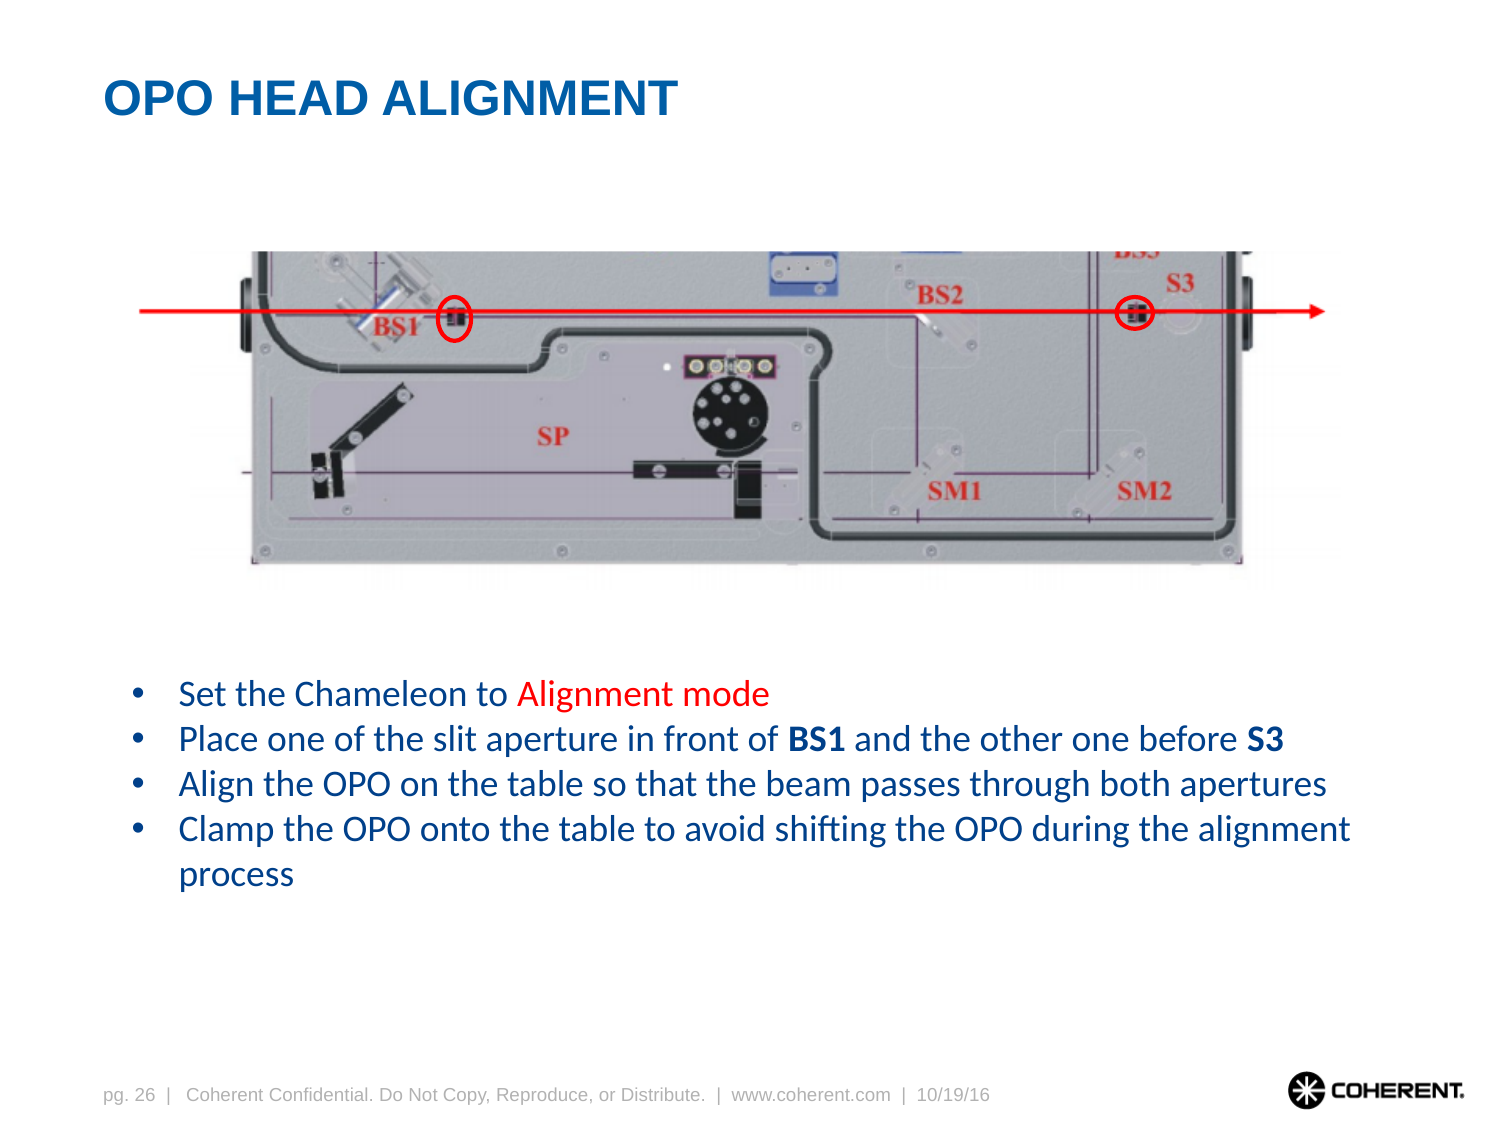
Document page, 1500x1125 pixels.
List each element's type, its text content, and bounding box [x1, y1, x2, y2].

title OPO head alignment [103, 48, 1410, 152]
picture [1285, 1068, 1468, 1114]
footer Coherent Confidential. Do Not Copy, Reproduce, or Distribute. | www.coherent.com | 10/19/16 [186, 1064, 1087, 1124]
picture [116, 225, 1347, 594]
text_box Set the Chameleon to Alignment mode Place one of the slit aperture in front of BS1 and the other one before S3 Align the OPO on the table so that the beam passes through both apertures Clamp the OPO onto the table to avoid shifting the OPO during the alignment process [116, 662, 1387, 947]
